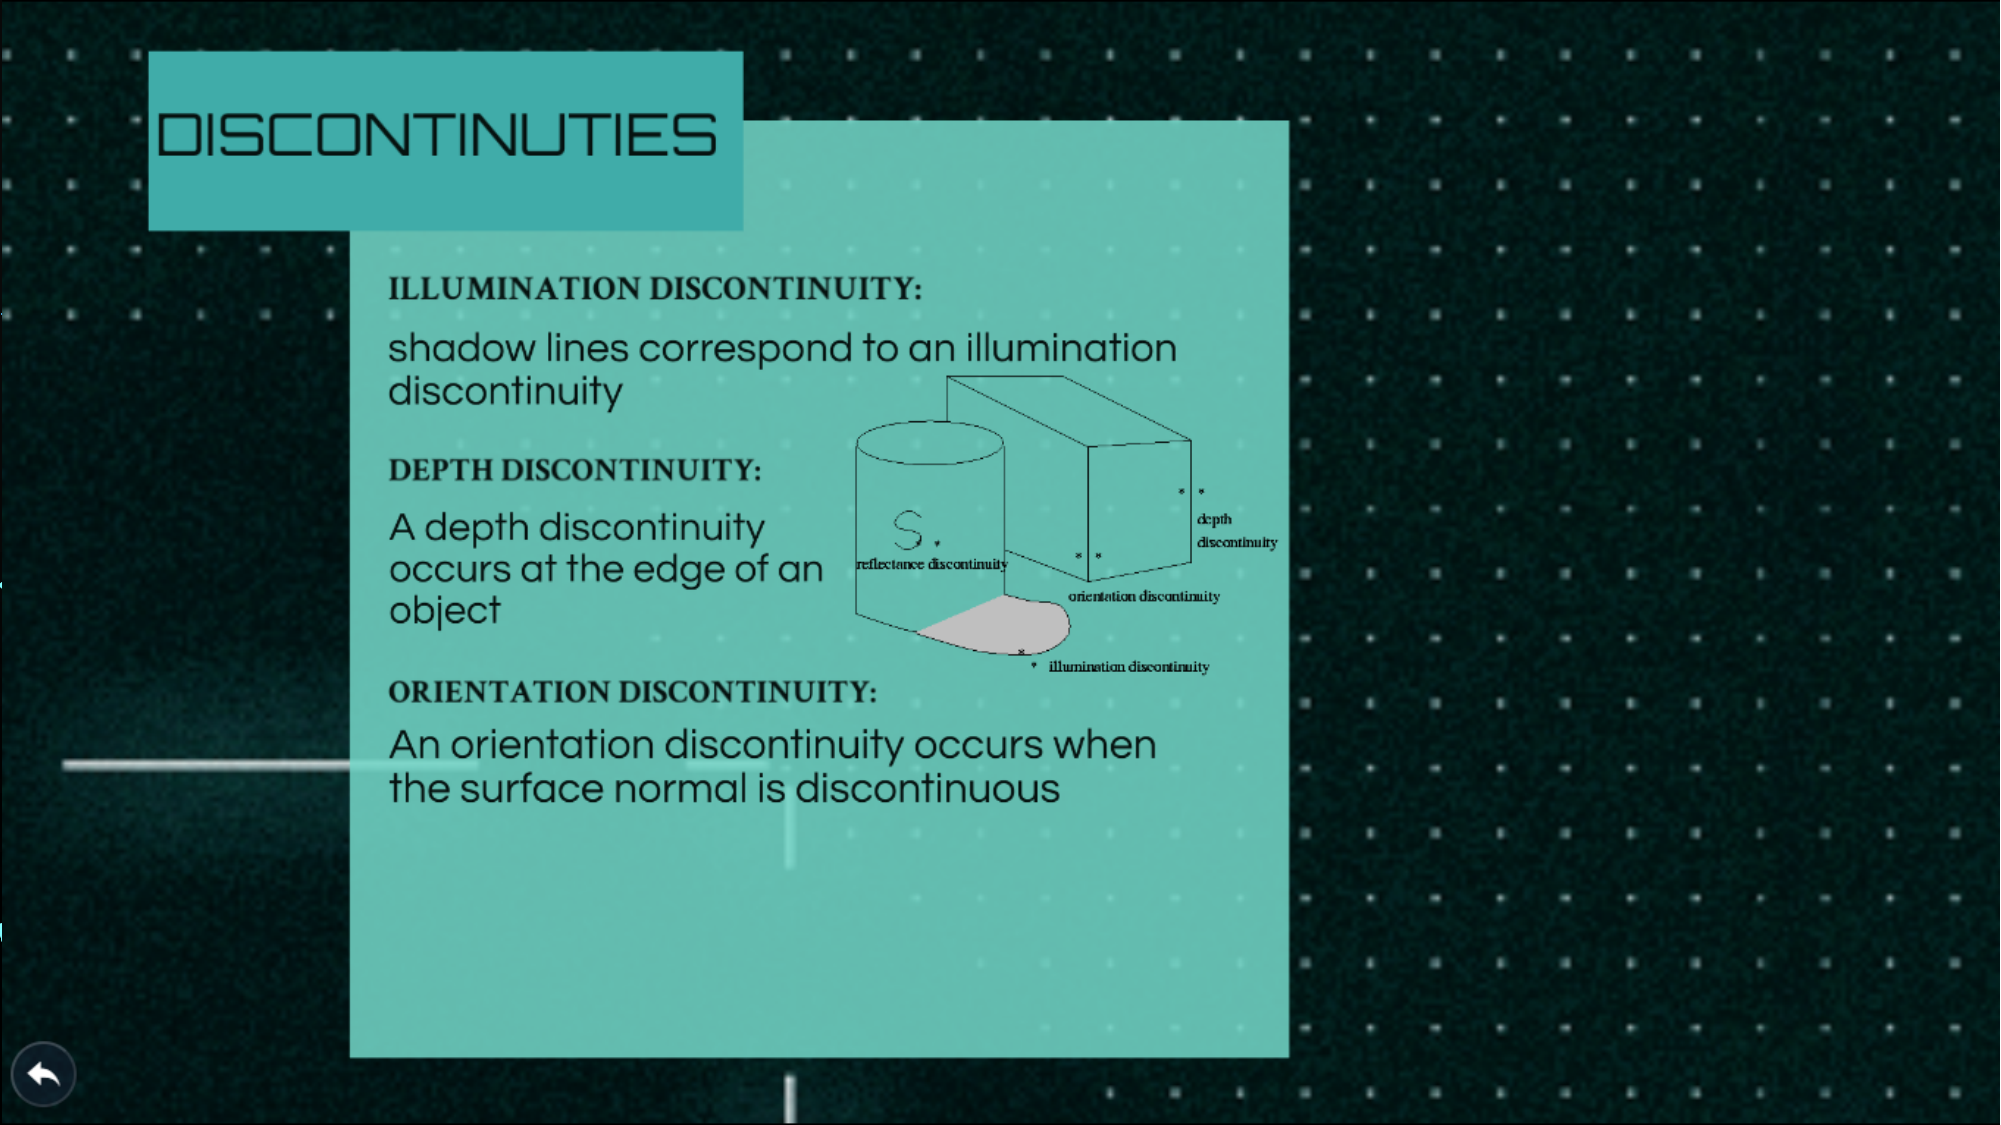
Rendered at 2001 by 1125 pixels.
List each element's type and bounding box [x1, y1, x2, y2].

list [1, 0, 2000, 1125]
